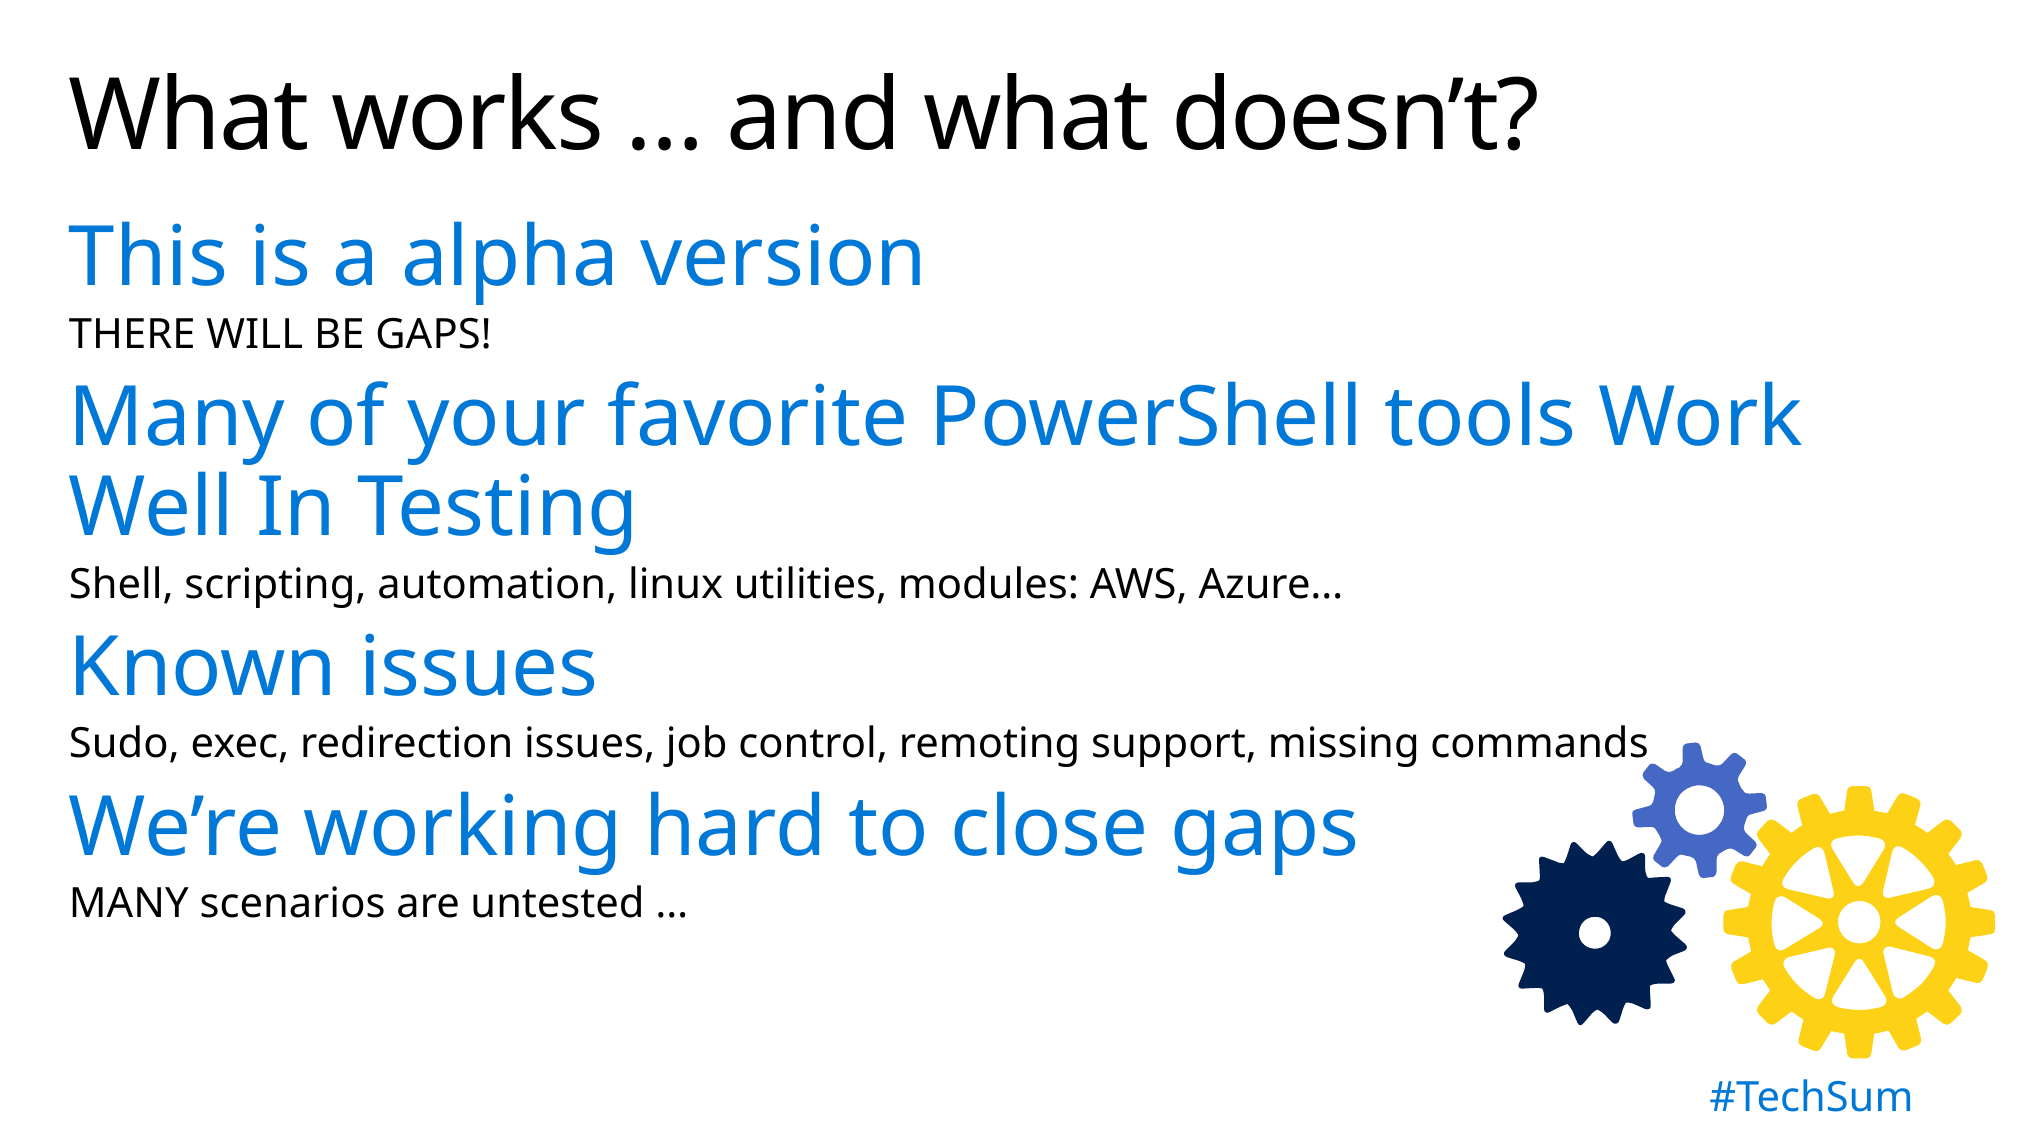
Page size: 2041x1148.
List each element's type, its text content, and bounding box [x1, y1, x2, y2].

text_box [1502, 840, 1687, 1026]
list This is a alpha version THERE WILL BE GAPS! Many of your favorite PowerShell tools Work Well In Testing Shell, scripting, automation, linux utilities, modules: AWS, Azure… Known issues Sudo, exec, redirection issues, job control, remoting support, missing commands We’re working hard to close gaps MANY scenarios are untested … [45, 198, 1996, 967]
text_box [1723, 786, 1996, 1059]
title What works … and what doesn’t? [45, 48, 1996, 198]
text_box [1632, 742, 1767, 879]
